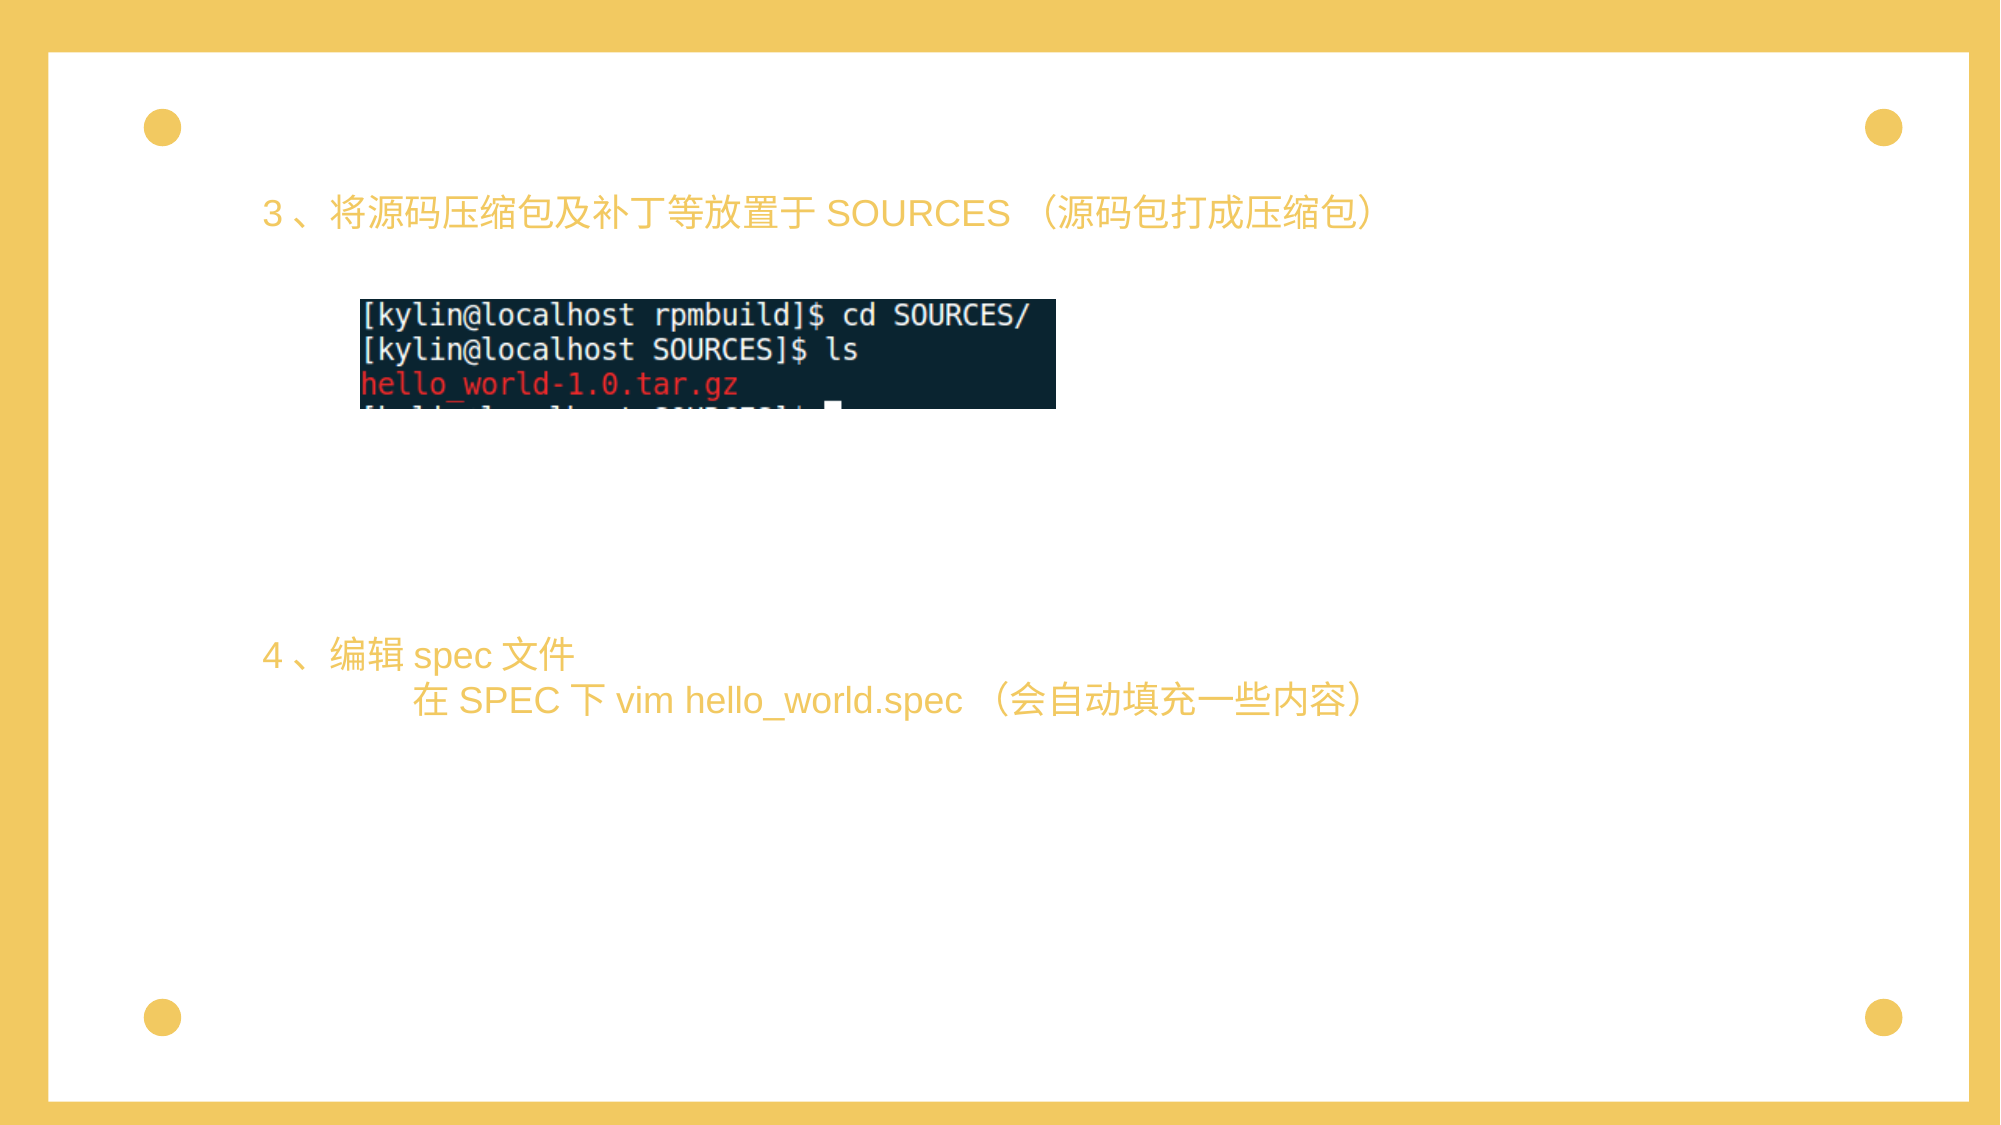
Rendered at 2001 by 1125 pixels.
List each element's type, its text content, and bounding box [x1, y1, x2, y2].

picture [360, 299, 1056, 409]
text_box [142, 997, 183, 1038]
text_box [1863, 997, 1904, 1038]
text_box [142, 107, 183, 148]
text_box 3、将源码压缩包及补丁等放置于SOURCES（源码包打成压缩包） [247, 181, 1580, 287]
text_box 4、编辑spec文件 在SPEC下vim hello_world.spec（会自动填充一些内容） [247, 623, 1770, 728]
text_box rpmbuild/ ├── BUILD ├── RPMS ├── SOURCES ├── SPECS └── SRPMS [47, 51, 1970, 1103]
text_box [1863, 107, 1904, 148]
